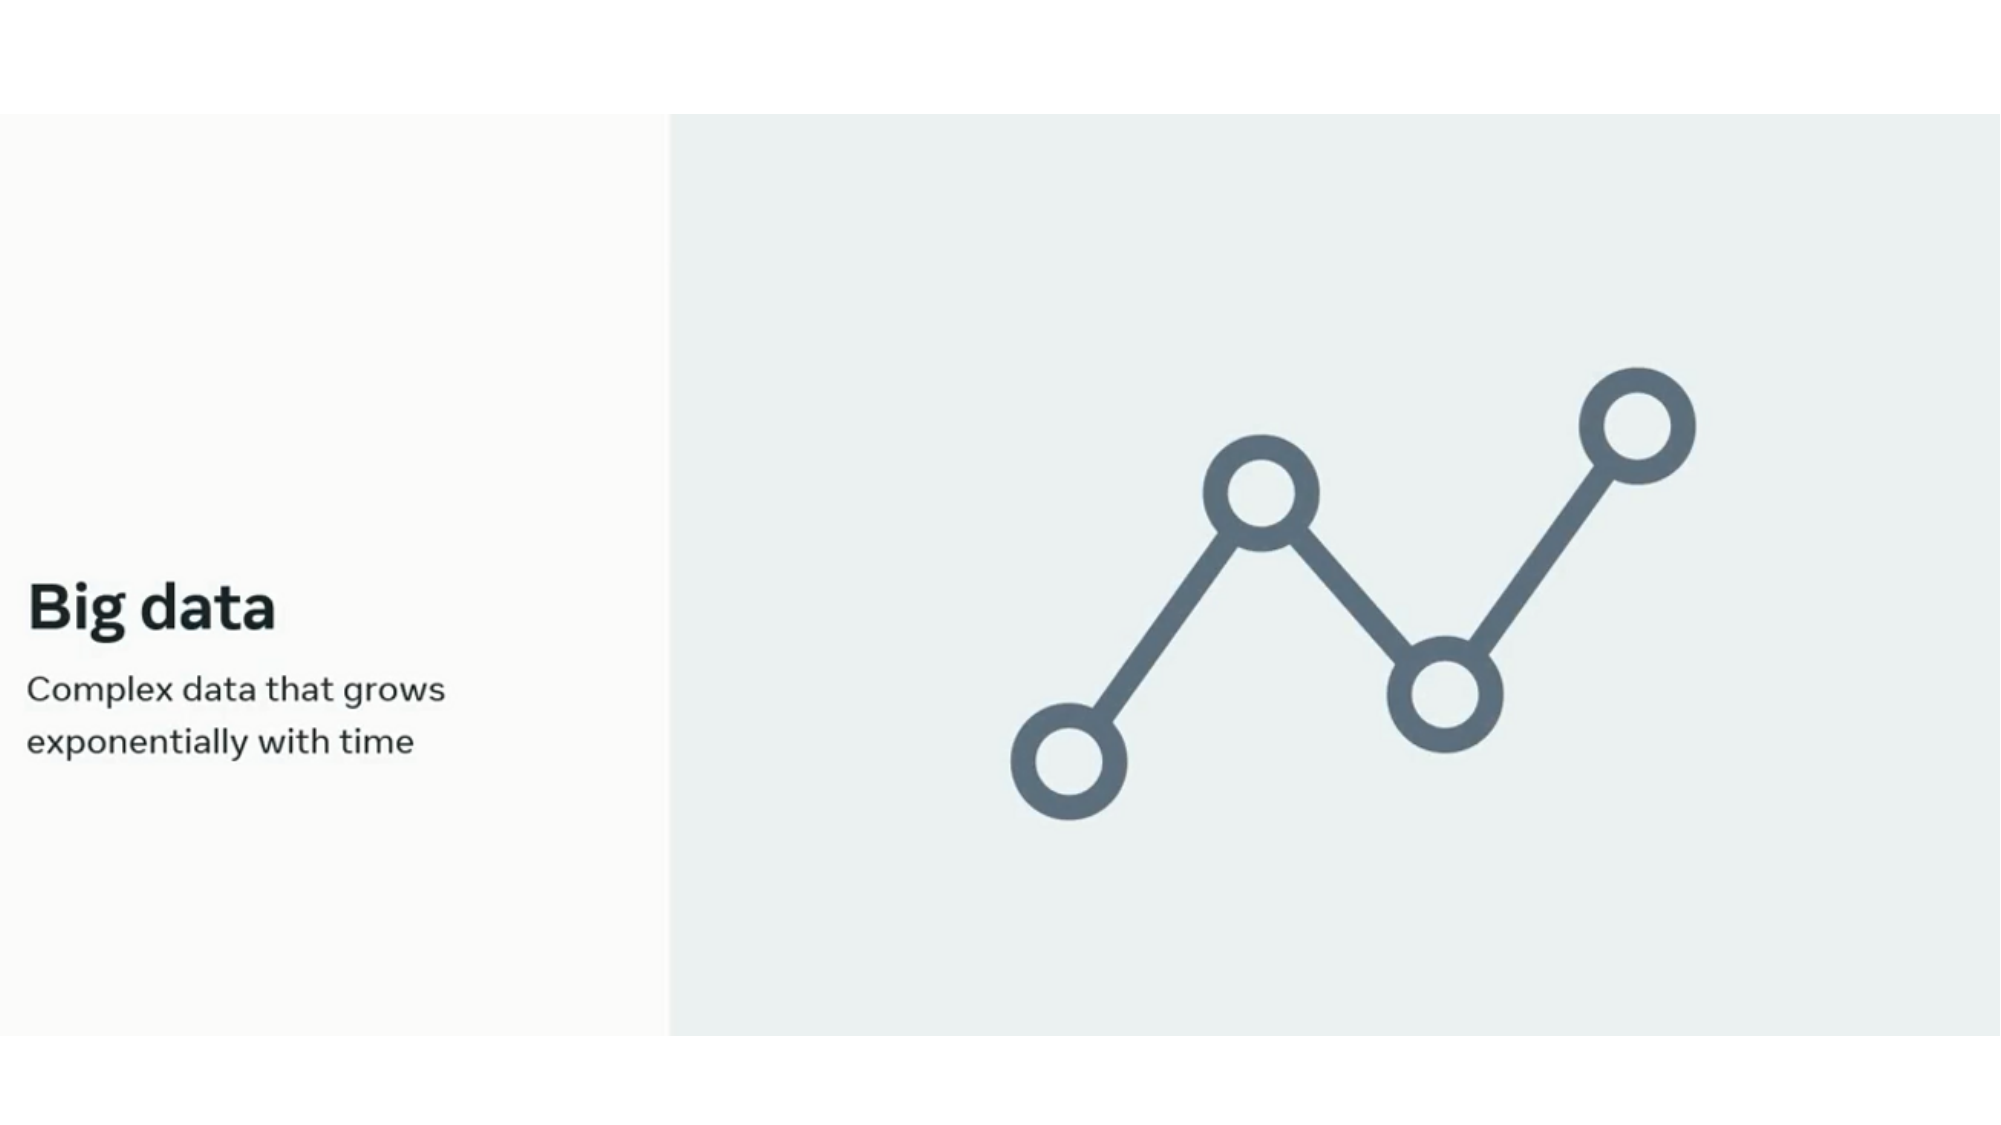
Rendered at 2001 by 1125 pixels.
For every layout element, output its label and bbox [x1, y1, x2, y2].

picture [0, 114, 2000, 1036]
